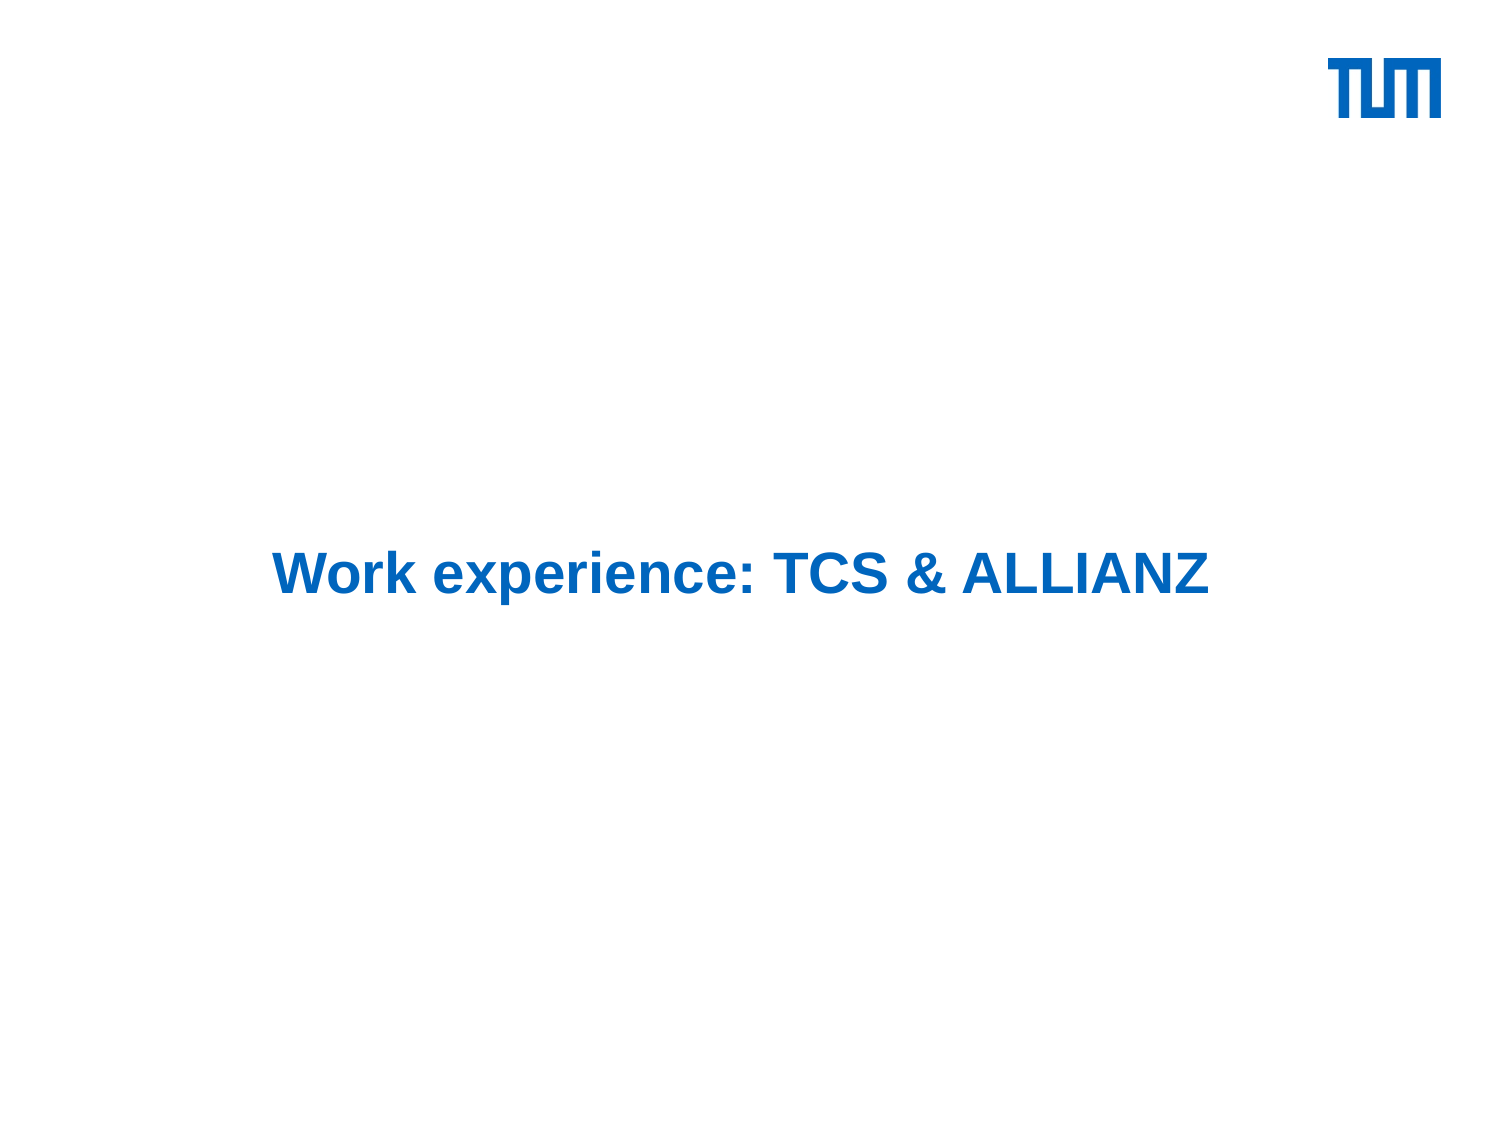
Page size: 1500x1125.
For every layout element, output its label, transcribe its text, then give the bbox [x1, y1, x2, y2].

title Work experience: TCS & ALLIANZ [58, 517, 1441, 640]
picture [1328, 58, 1441, 118]
